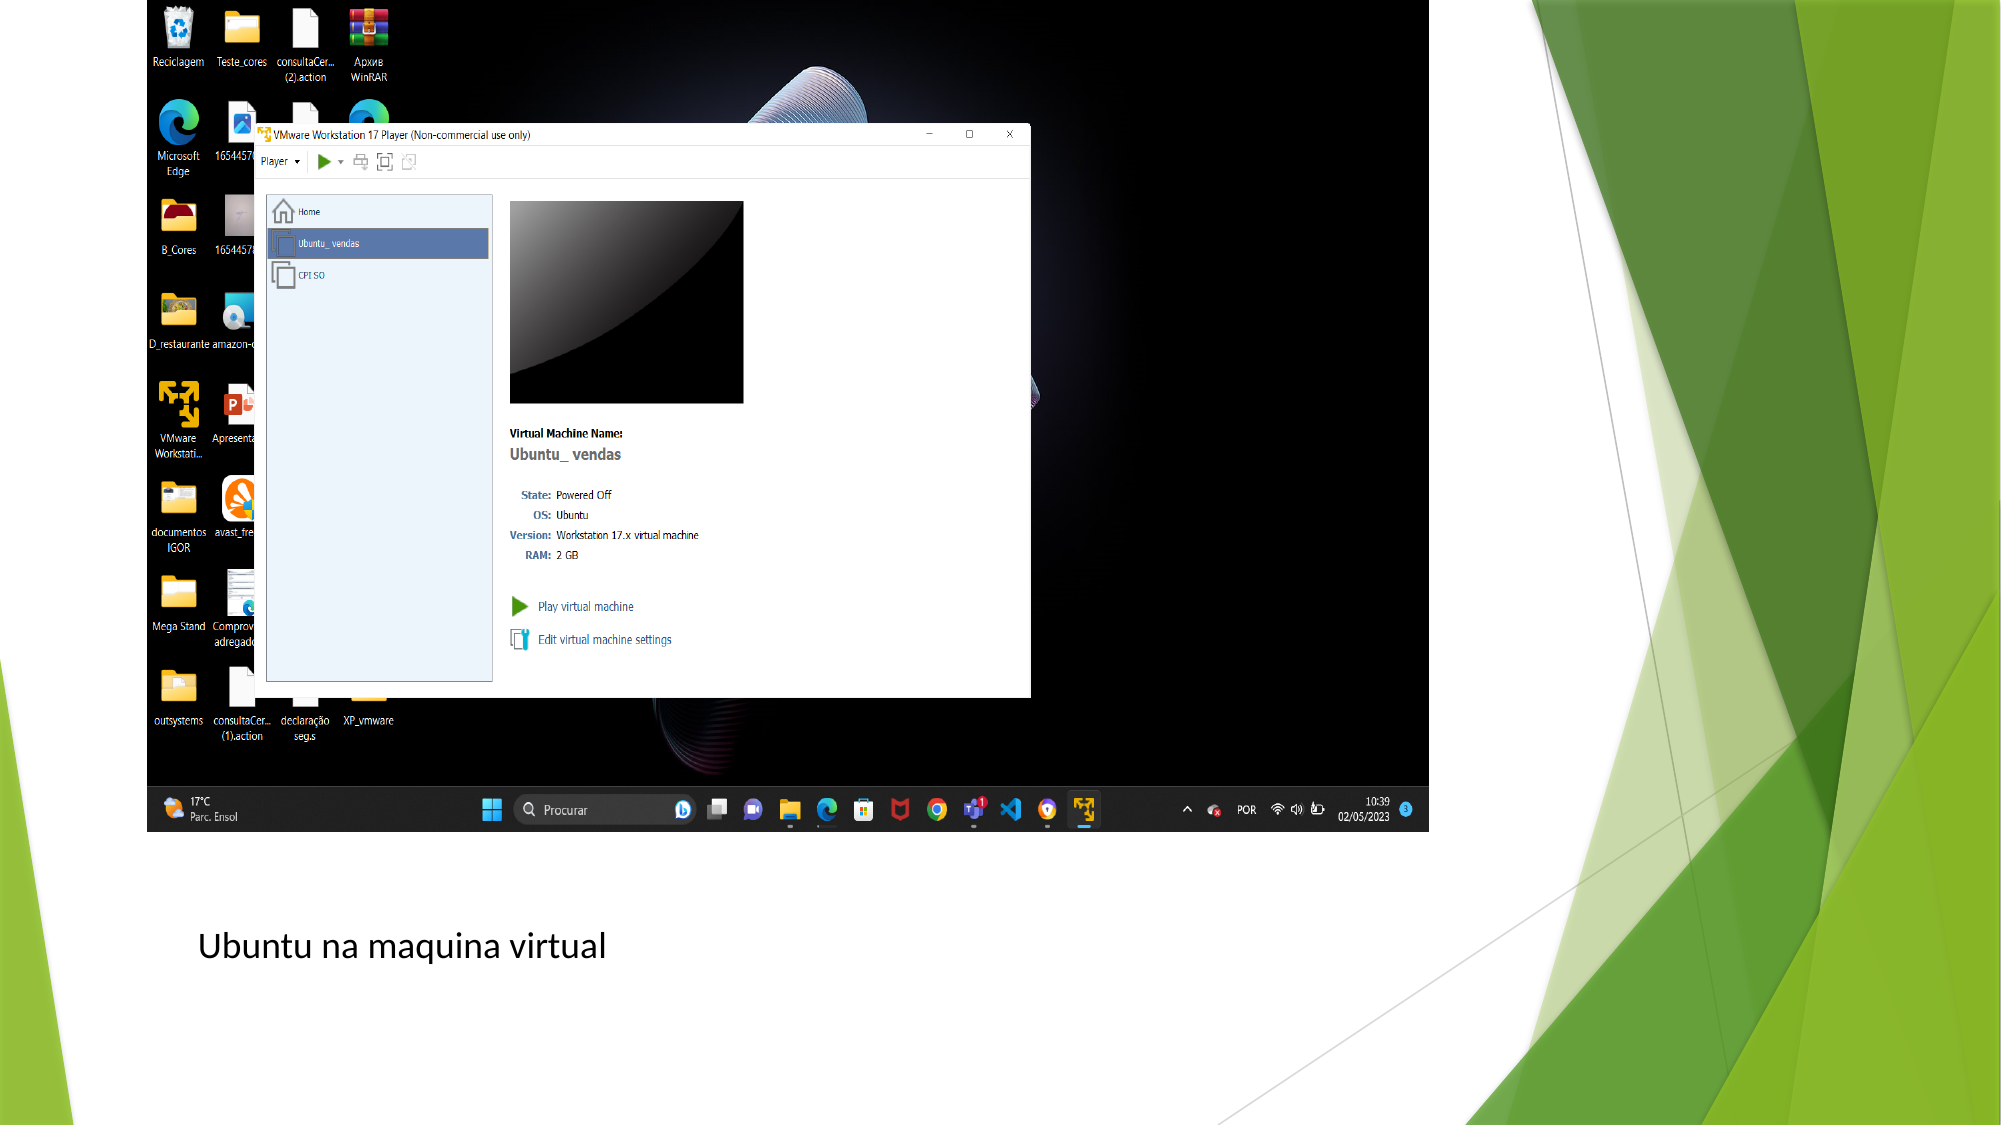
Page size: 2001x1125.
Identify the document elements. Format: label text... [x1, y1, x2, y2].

picture [146, 0, 1430, 832]
text_box Ubuntu na maquina virtual [183, 910, 1184, 974]
